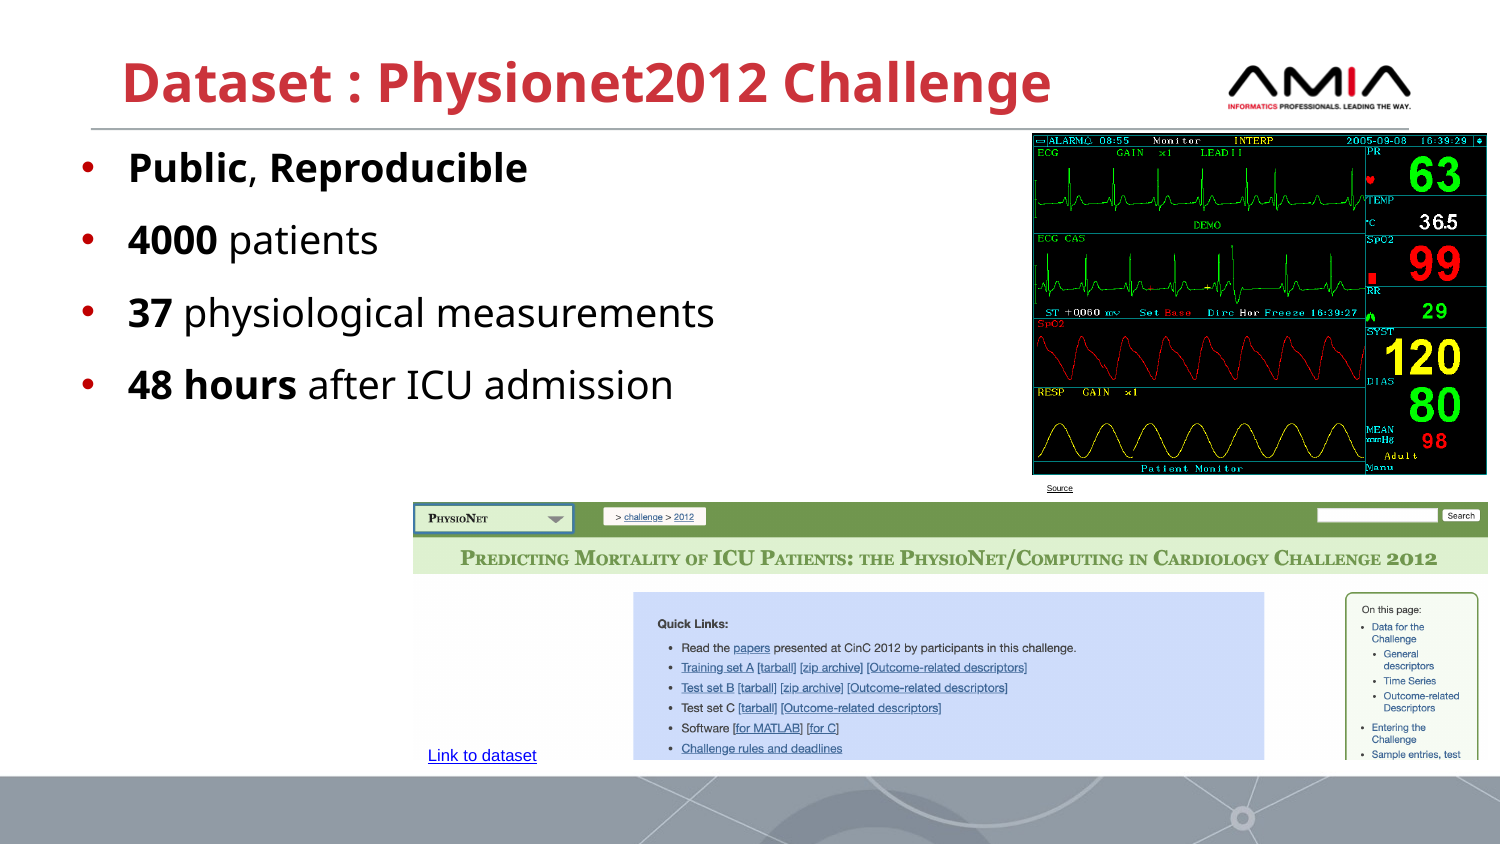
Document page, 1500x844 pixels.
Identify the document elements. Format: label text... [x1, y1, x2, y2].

text_box Source [1032, 475, 1500, 500]
picture [0, 2, 1500, 844]
title Dataset : Physionet2012 Challenge [121, 60, 1082, 113]
list Public, Reproducible 4000 patients 37 physiological measurements 48 hours after ICU admission [81, 142, 1032, 746]
text_box Link to dataset [413, 768, 1342, 773]
